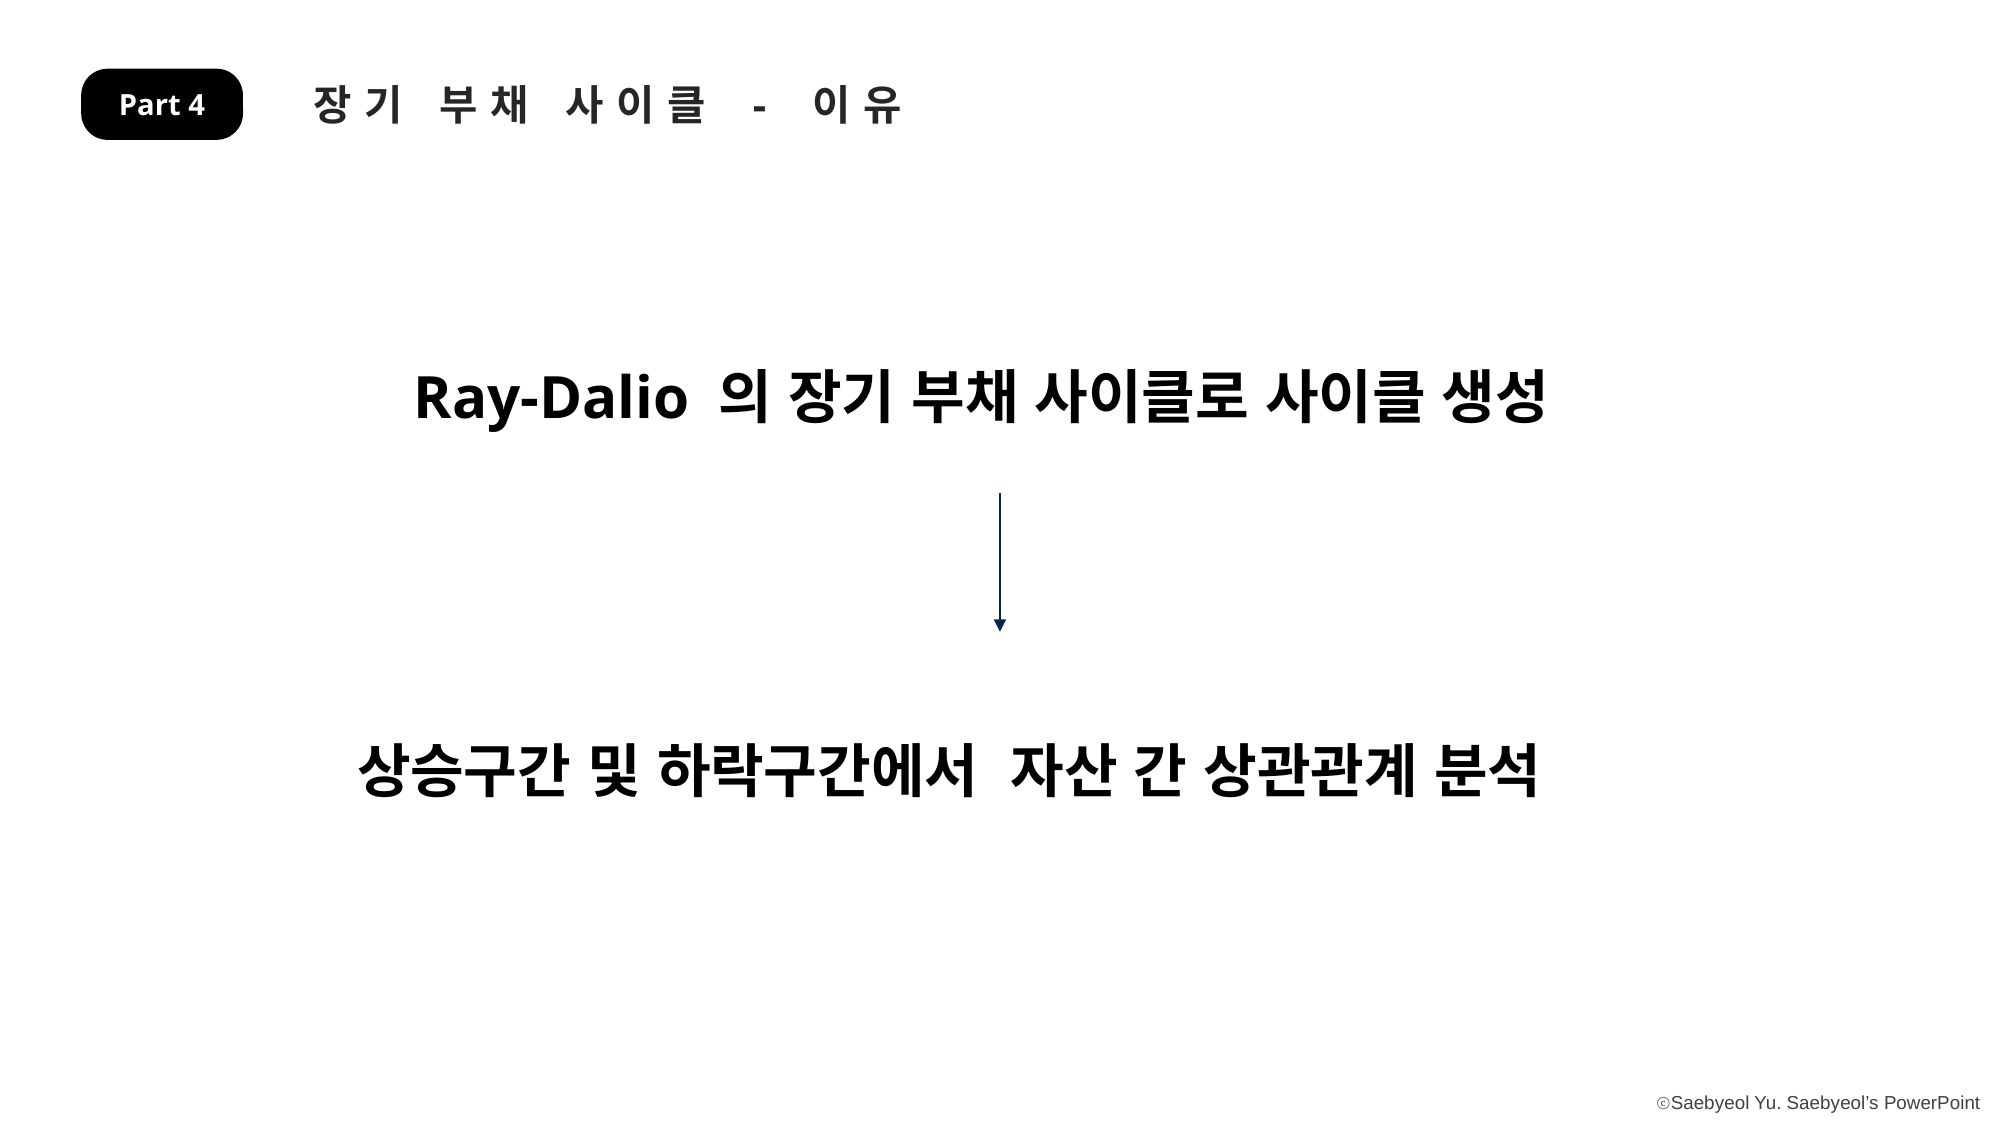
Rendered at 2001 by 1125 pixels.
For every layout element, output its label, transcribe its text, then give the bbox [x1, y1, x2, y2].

text_box Part 4 [104, 79, 221, 129]
text_box [80, 67, 245, 141]
text_box 상승구간 및 하락구간에서 자산 간 상관관계 분석 [342, 726, 1658, 812]
text_box 장기 부채 사이클 - 이유 [298, 71, 917, 137]
text_box Ray-Dalio 의 장기 부채 사이클로 사이클 생성 [399, 352, 1601, 438]
